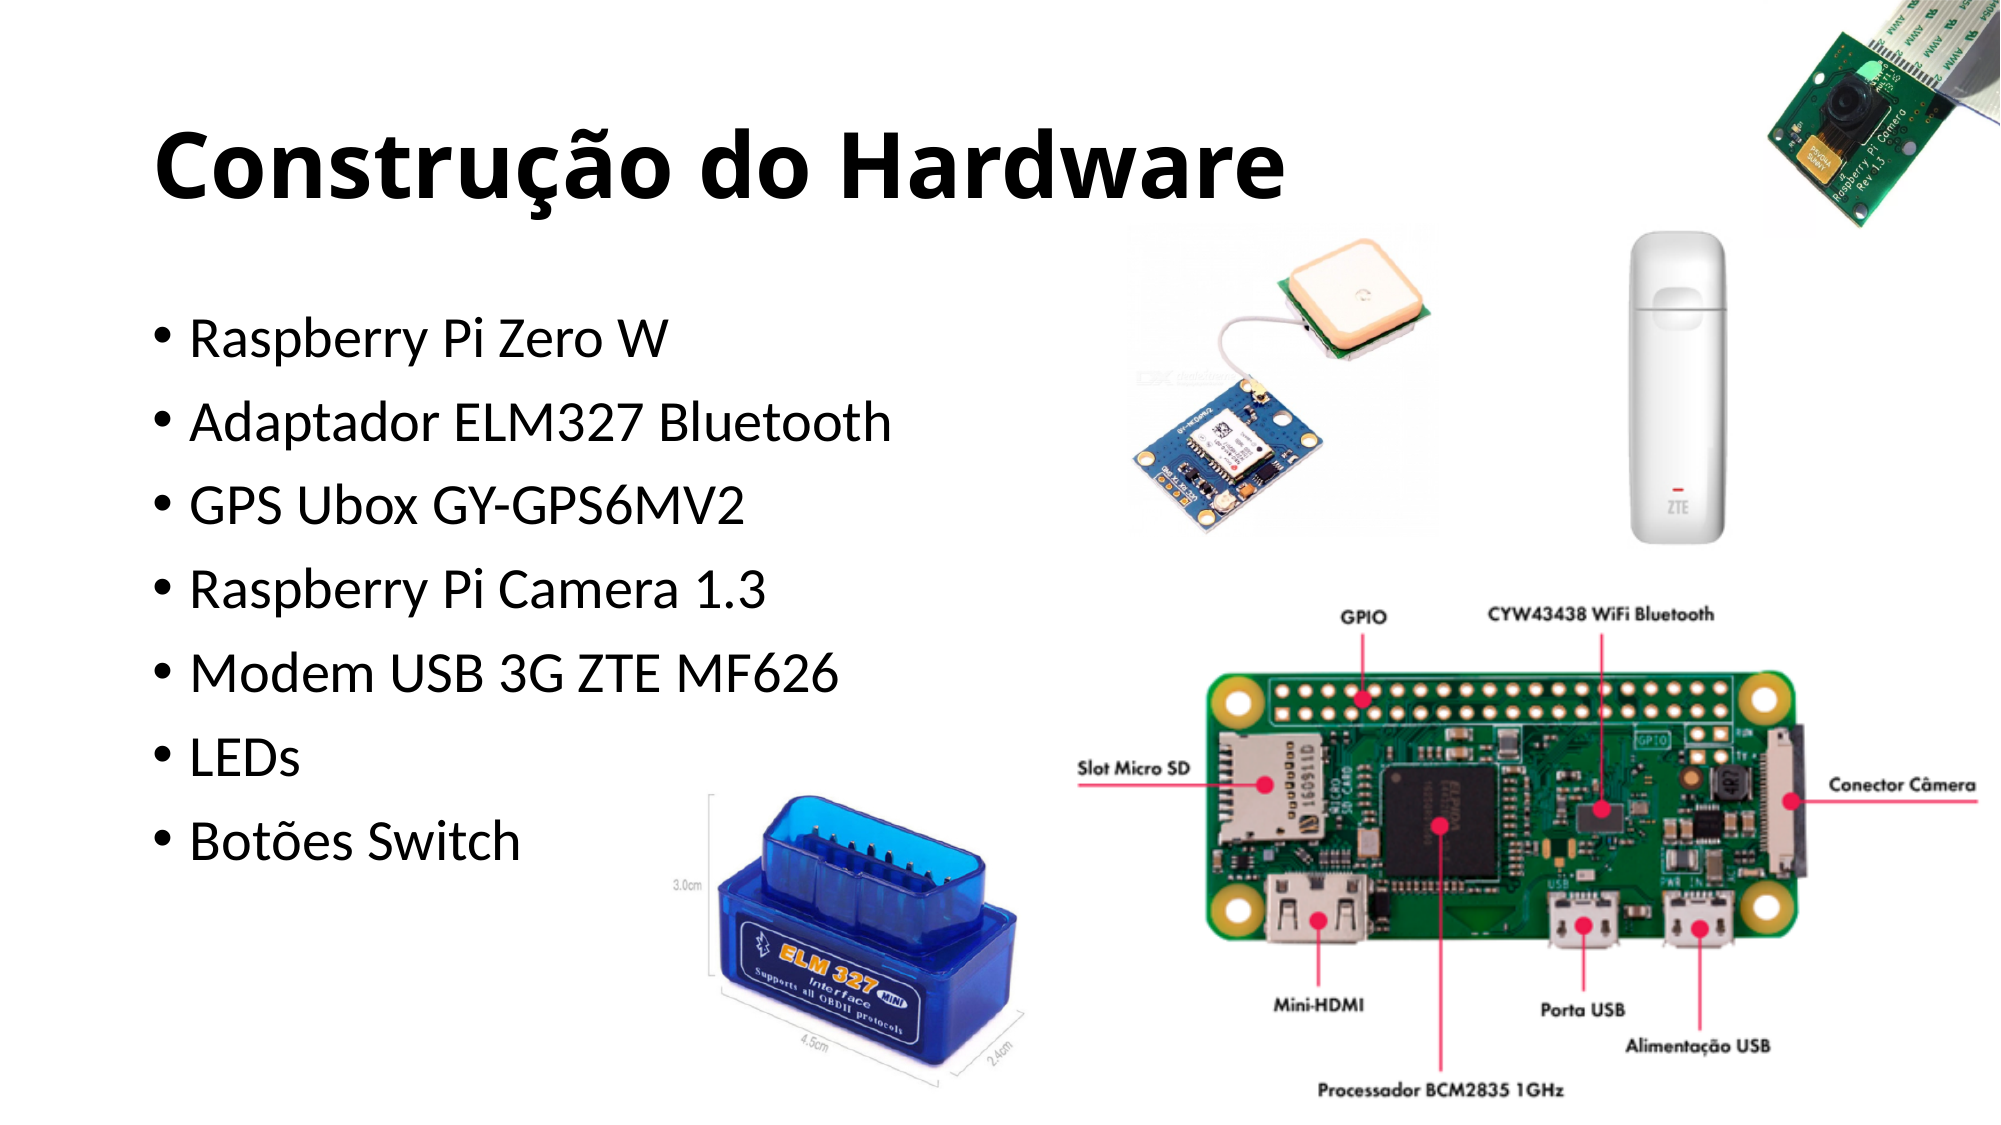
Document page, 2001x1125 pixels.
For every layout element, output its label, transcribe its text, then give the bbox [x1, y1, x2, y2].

picture [1762, 0, 2000, 238]
title Construção do Hardware [137, 59, 1863, 278]
list Raspberry Pi Zero W Adaptador ELM327 Bluetooth GPS Ubox GY-GPS6MV2 Raspberry Pi Camera 1.3 Modem USB 3G ZTE MF626 LEDs Botões Switch [137, 299, 1863, 1014]
picture [656, 587, 2000, 1109]
picture [1127, 223, 1439, 537]
picture [1607, 205, 1758, 566]
